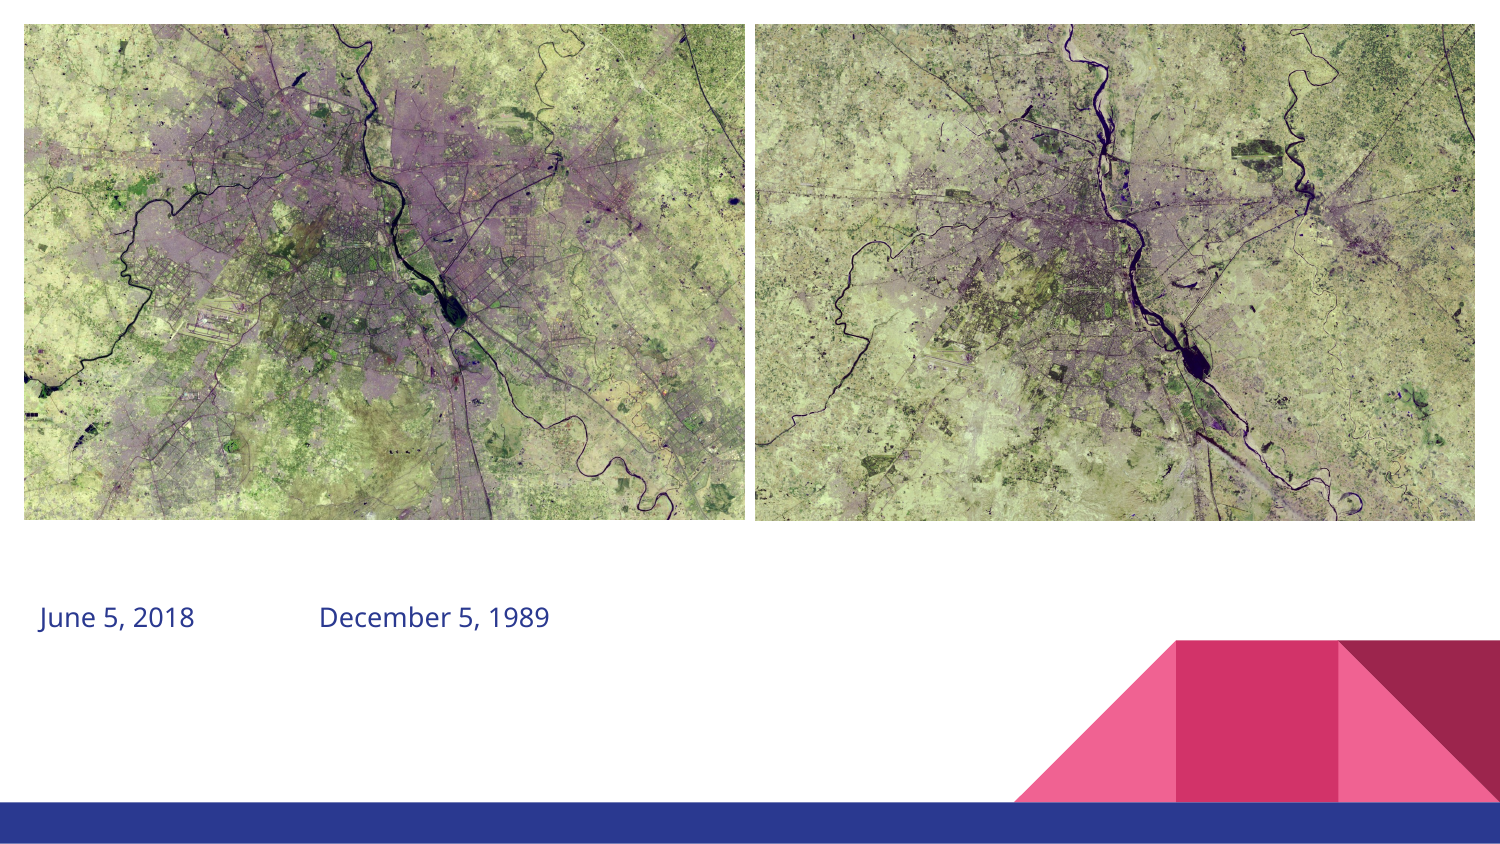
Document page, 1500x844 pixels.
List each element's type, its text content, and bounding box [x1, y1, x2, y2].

title June 5, 2018 December 5, 1989 [24, 585, 1423, 680]
picture [755, 24, 1476, 521]
picture [24, 24, 745, 521]
